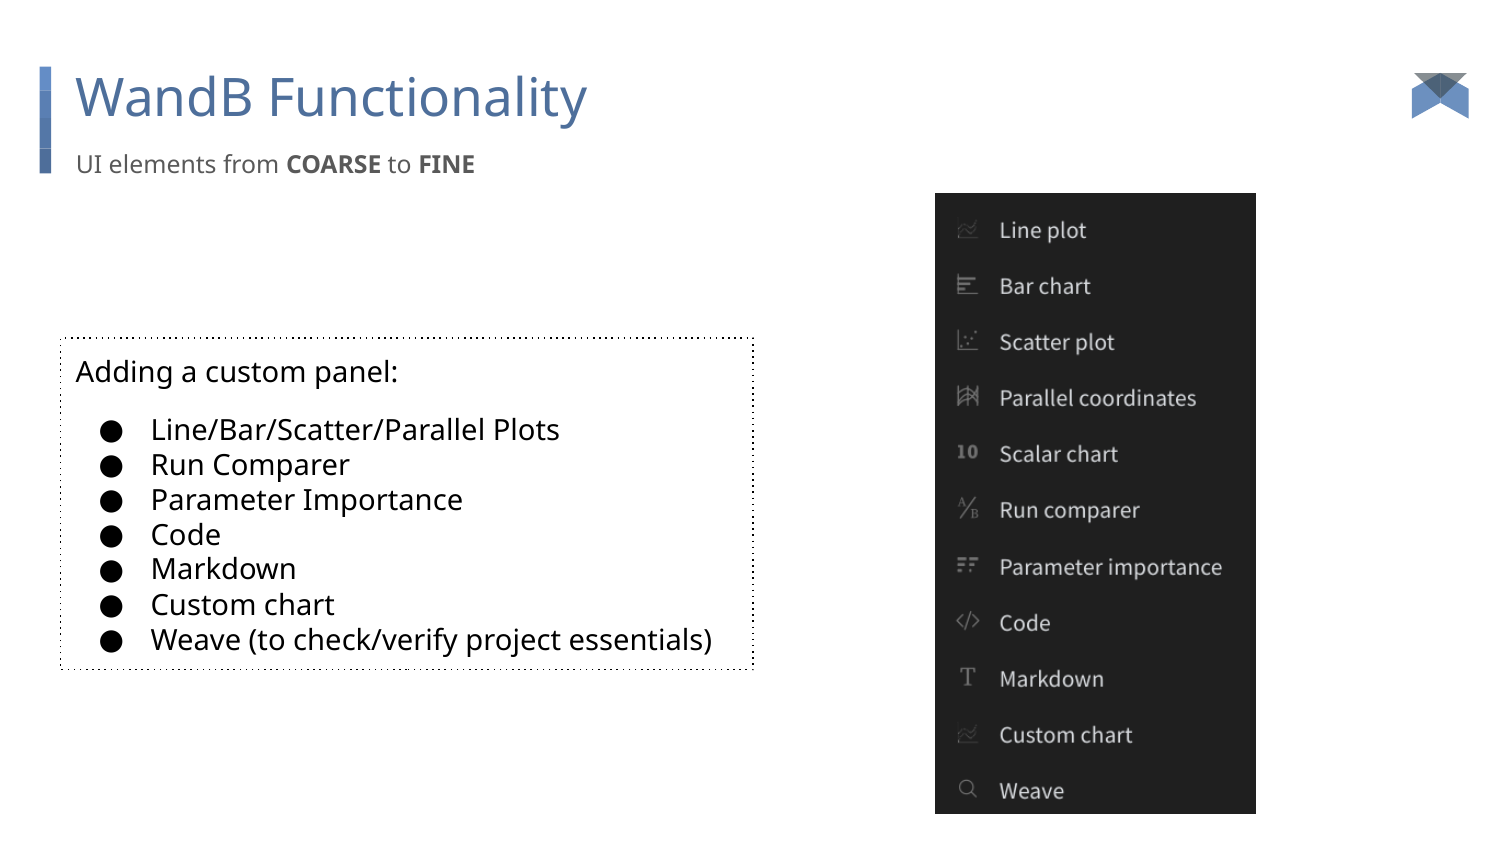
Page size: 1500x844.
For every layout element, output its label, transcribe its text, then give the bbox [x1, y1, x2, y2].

title WandB Functionality [60, 48, 1449, 142]
subtitle UI elements from COARSE to FINE [60, 129, 700, 194]
picture [934, 193, 1257, 814]
text_box Adding a custom panel: Line/Bar/Scatter/Parallel Plots Run Comparer Parameter Importance Code Markdown Custom chart Weave (to check/verify project essentials) [60, 338, 754, 670]
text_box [1417, 67, 1464, 125]
